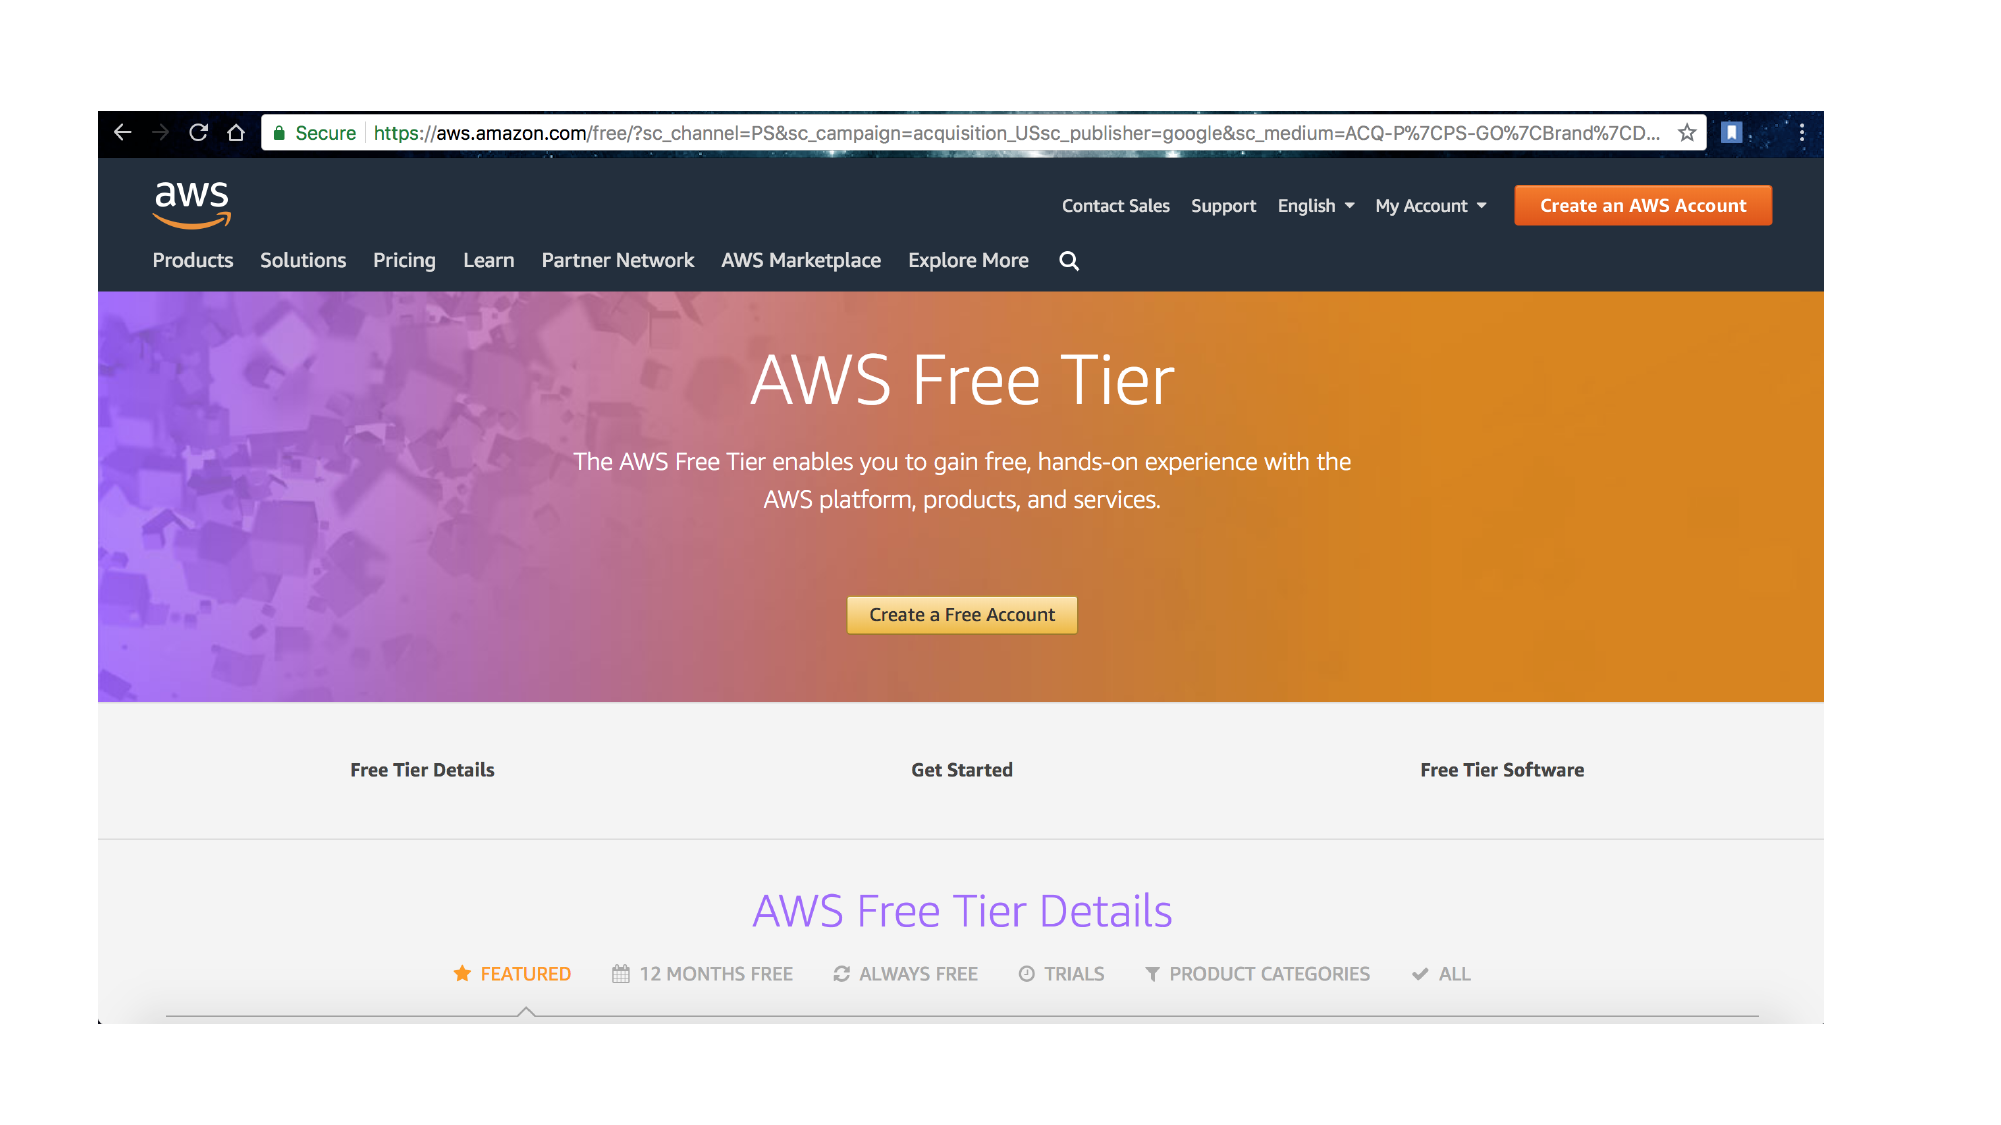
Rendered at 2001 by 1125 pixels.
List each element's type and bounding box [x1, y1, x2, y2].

list [98, 111, 1824, 1024]
